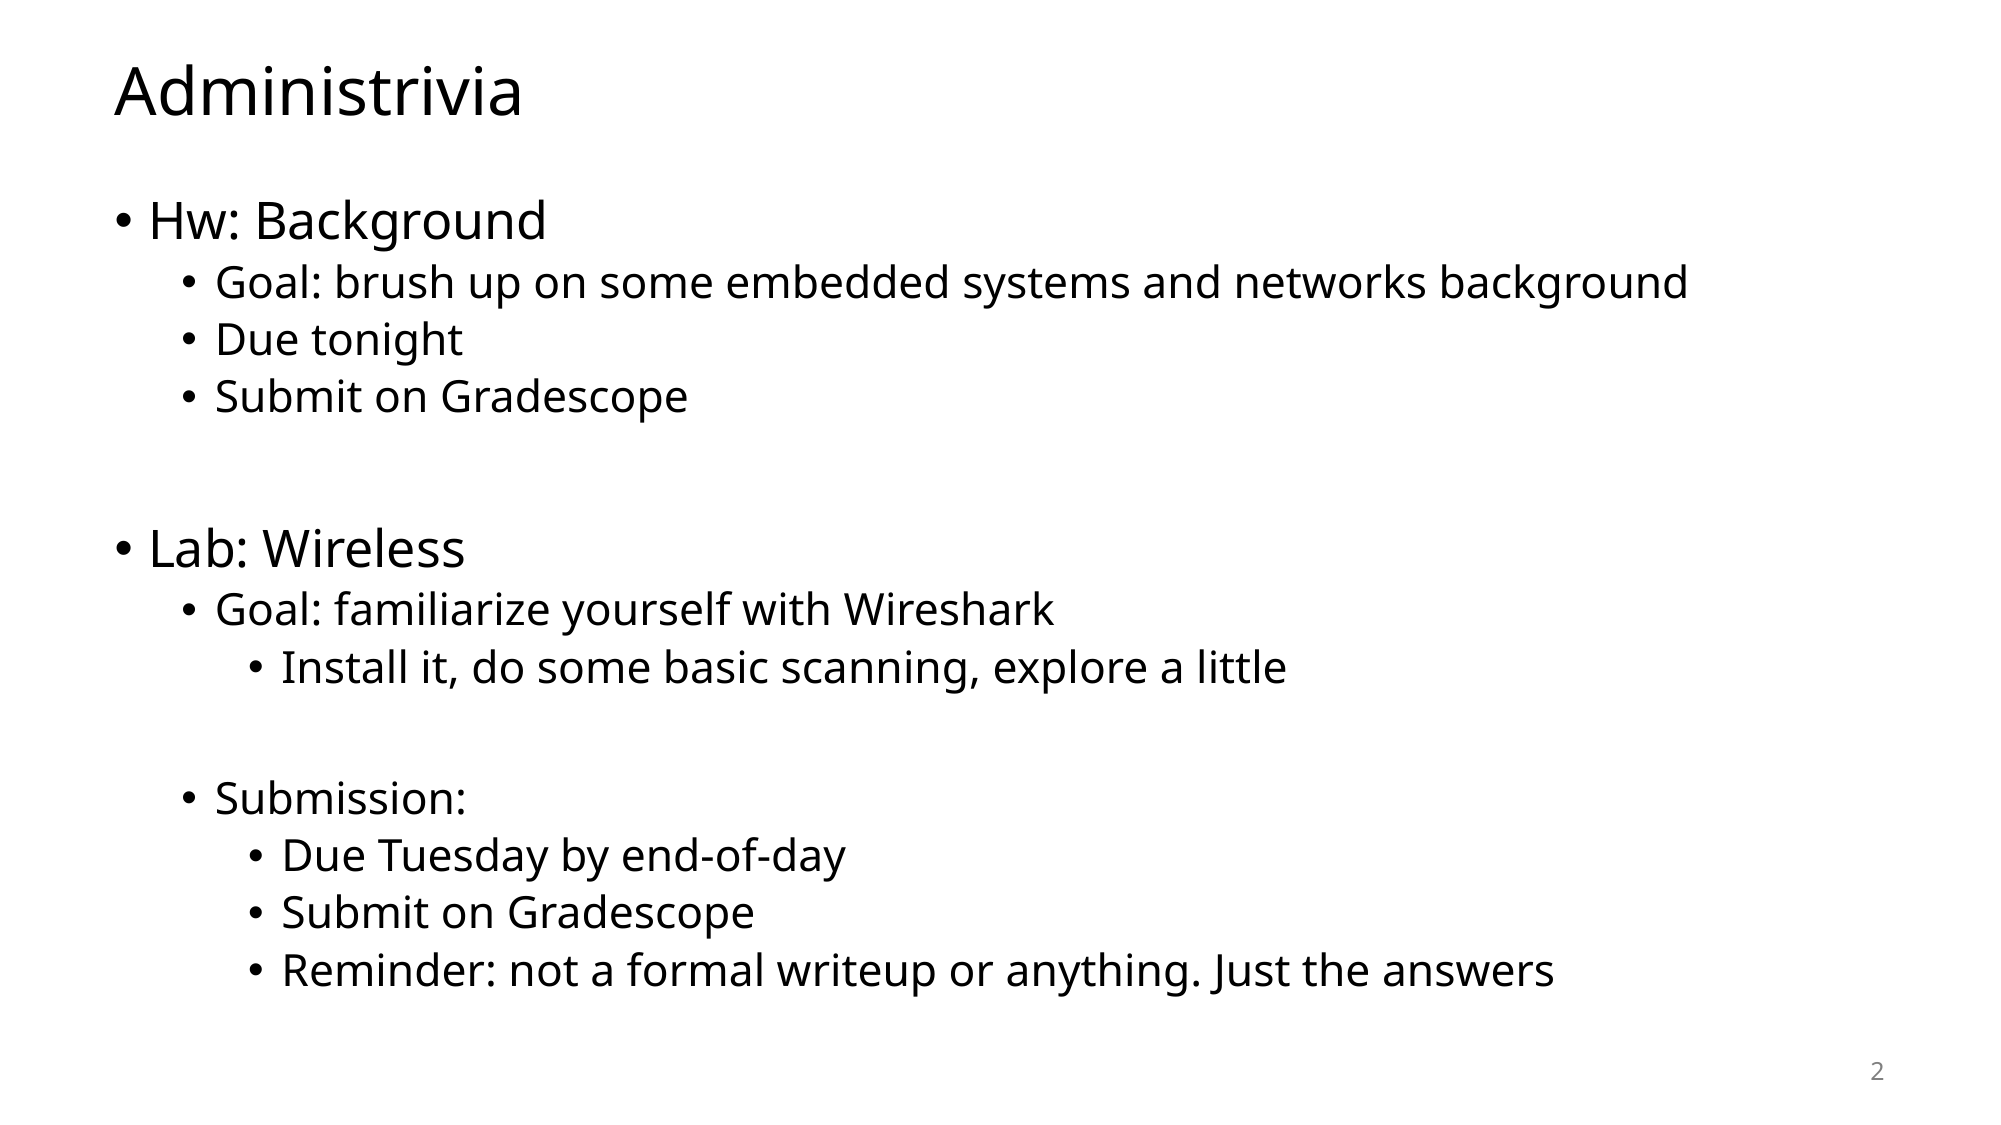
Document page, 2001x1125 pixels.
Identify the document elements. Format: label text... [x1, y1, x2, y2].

title Administrivia [99, 37, 1900, 150]
list Hw: Background Goal: brush up on some embedded systems and networks background Due tonight Submit on Gradescope Lab: Wireless Goal: familiarize yourself with Wireshark Install it, do some basic scanning, explore a little Submission: Due Tuesday by end-of-day Submit on Gradescope Reminder: not a formal writeup or anything. Just the answers [99, 187, 1900, 1013]
slide_number 2 [1749, 1042, 1900, 1103]
